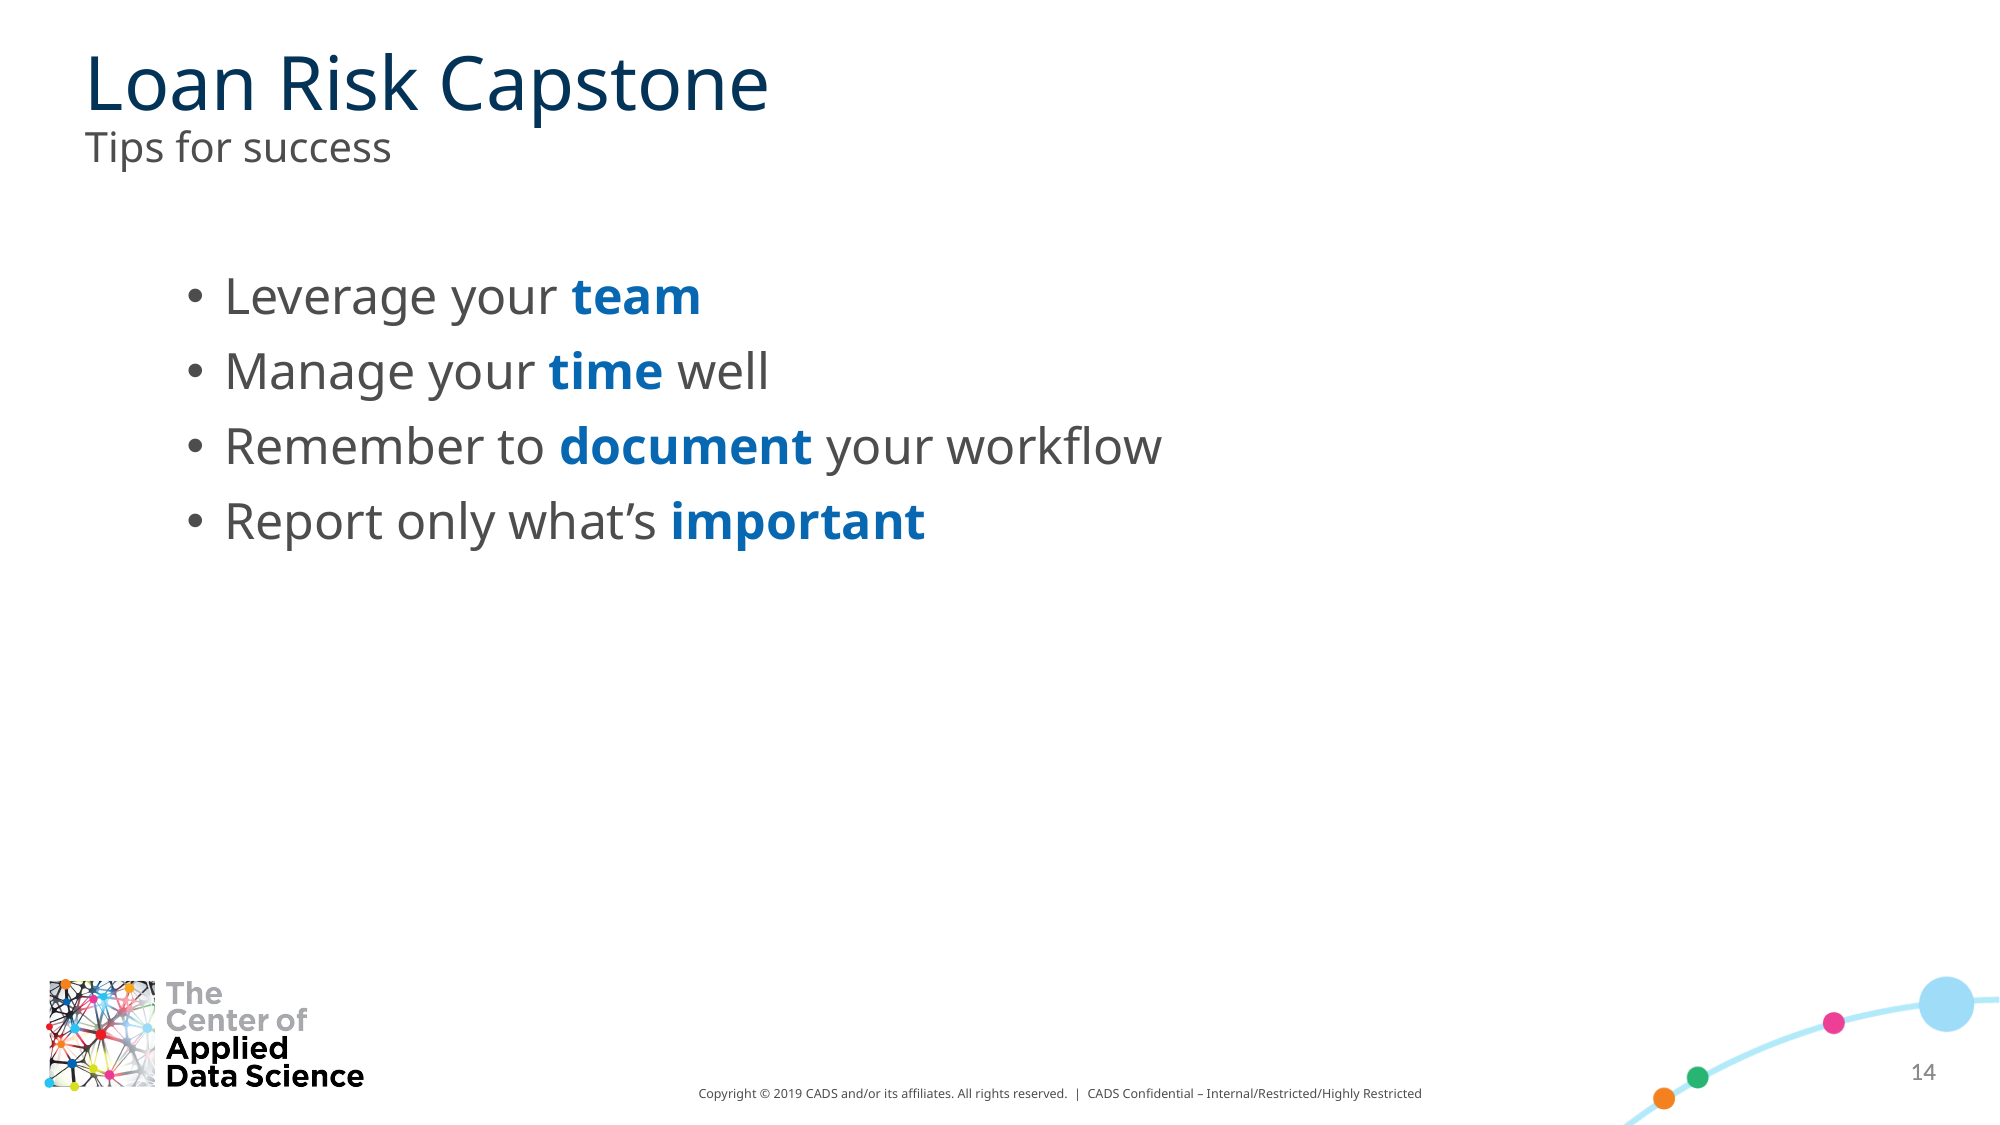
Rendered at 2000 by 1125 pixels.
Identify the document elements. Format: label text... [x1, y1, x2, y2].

picture [0, 947, 2000, 1125]
title Loan Risk Capstone Tips for success [70, 38, 2000, 248]
text_box Leverage your team Manage your time well Remember to document your workflow Report only what’s important [171, 264, 1896, 832]
